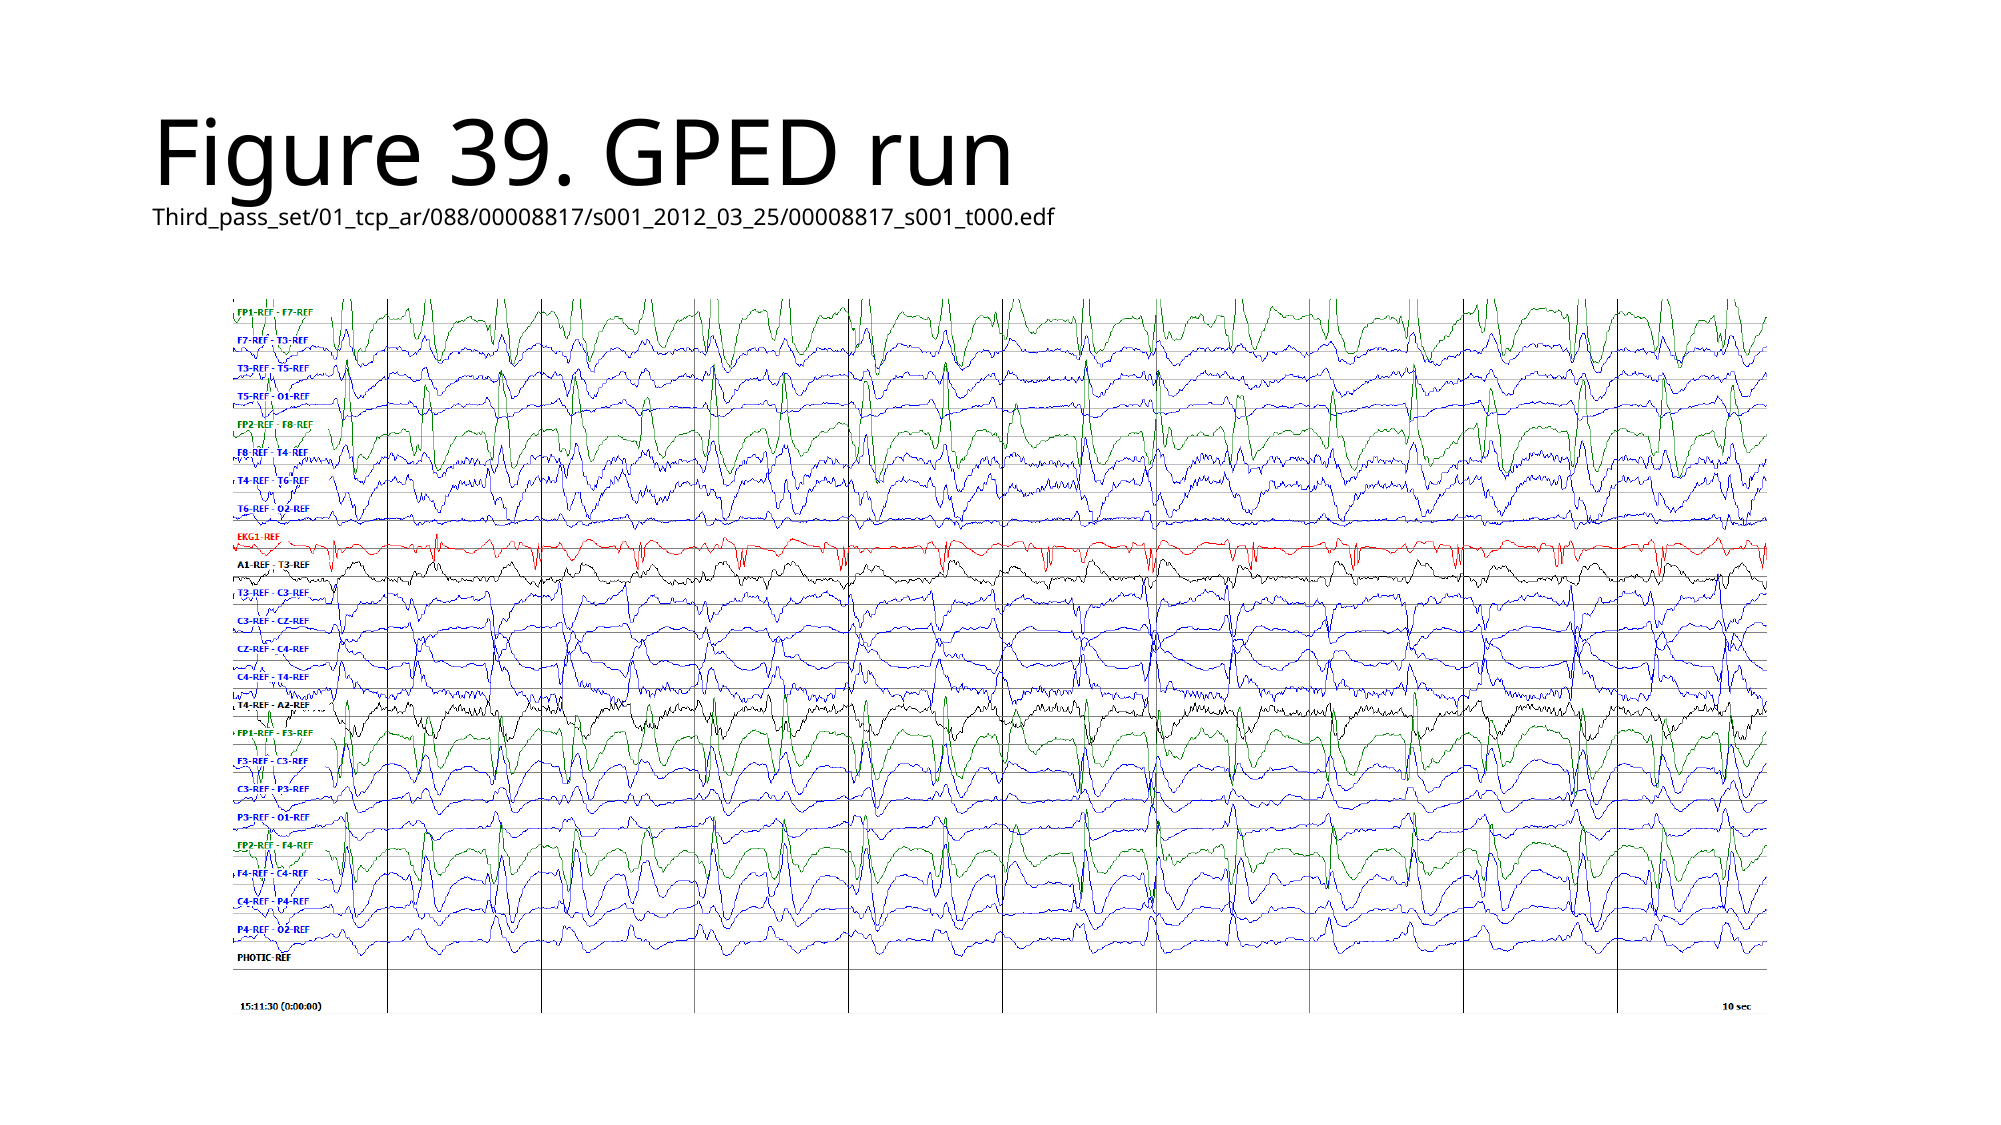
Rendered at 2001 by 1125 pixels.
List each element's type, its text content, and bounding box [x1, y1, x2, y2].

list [233, 299, 1767, 1014]
title Figure 39. GPED run Third_pass_set/01_tcp_ar/088/00008817/s001_2012_03_25/00008817_s001_t000.edf [137, 59, 1863, 278]
